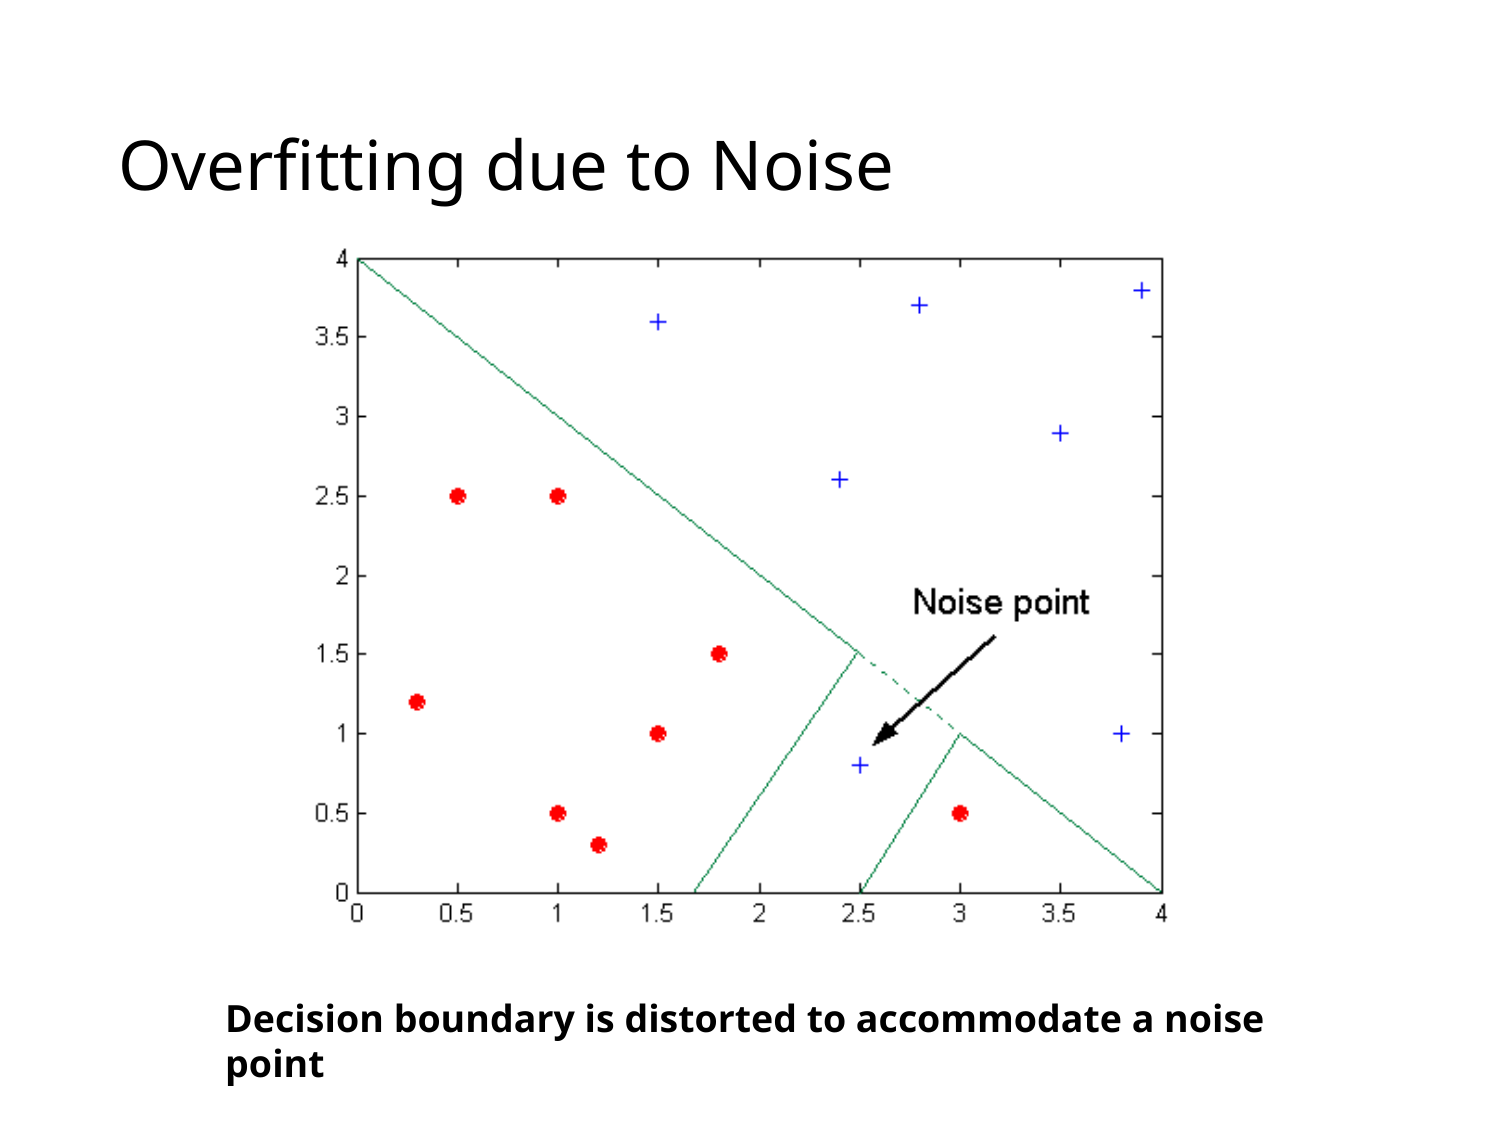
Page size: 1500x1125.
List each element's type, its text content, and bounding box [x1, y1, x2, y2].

title Overfitting due to Noise [103, 59, 1397, 278]
picture [222, 236, 1260, 950]
text_box Decision boundary is distorted to accommodate a noise point [210, 987, 1325, 1093]
